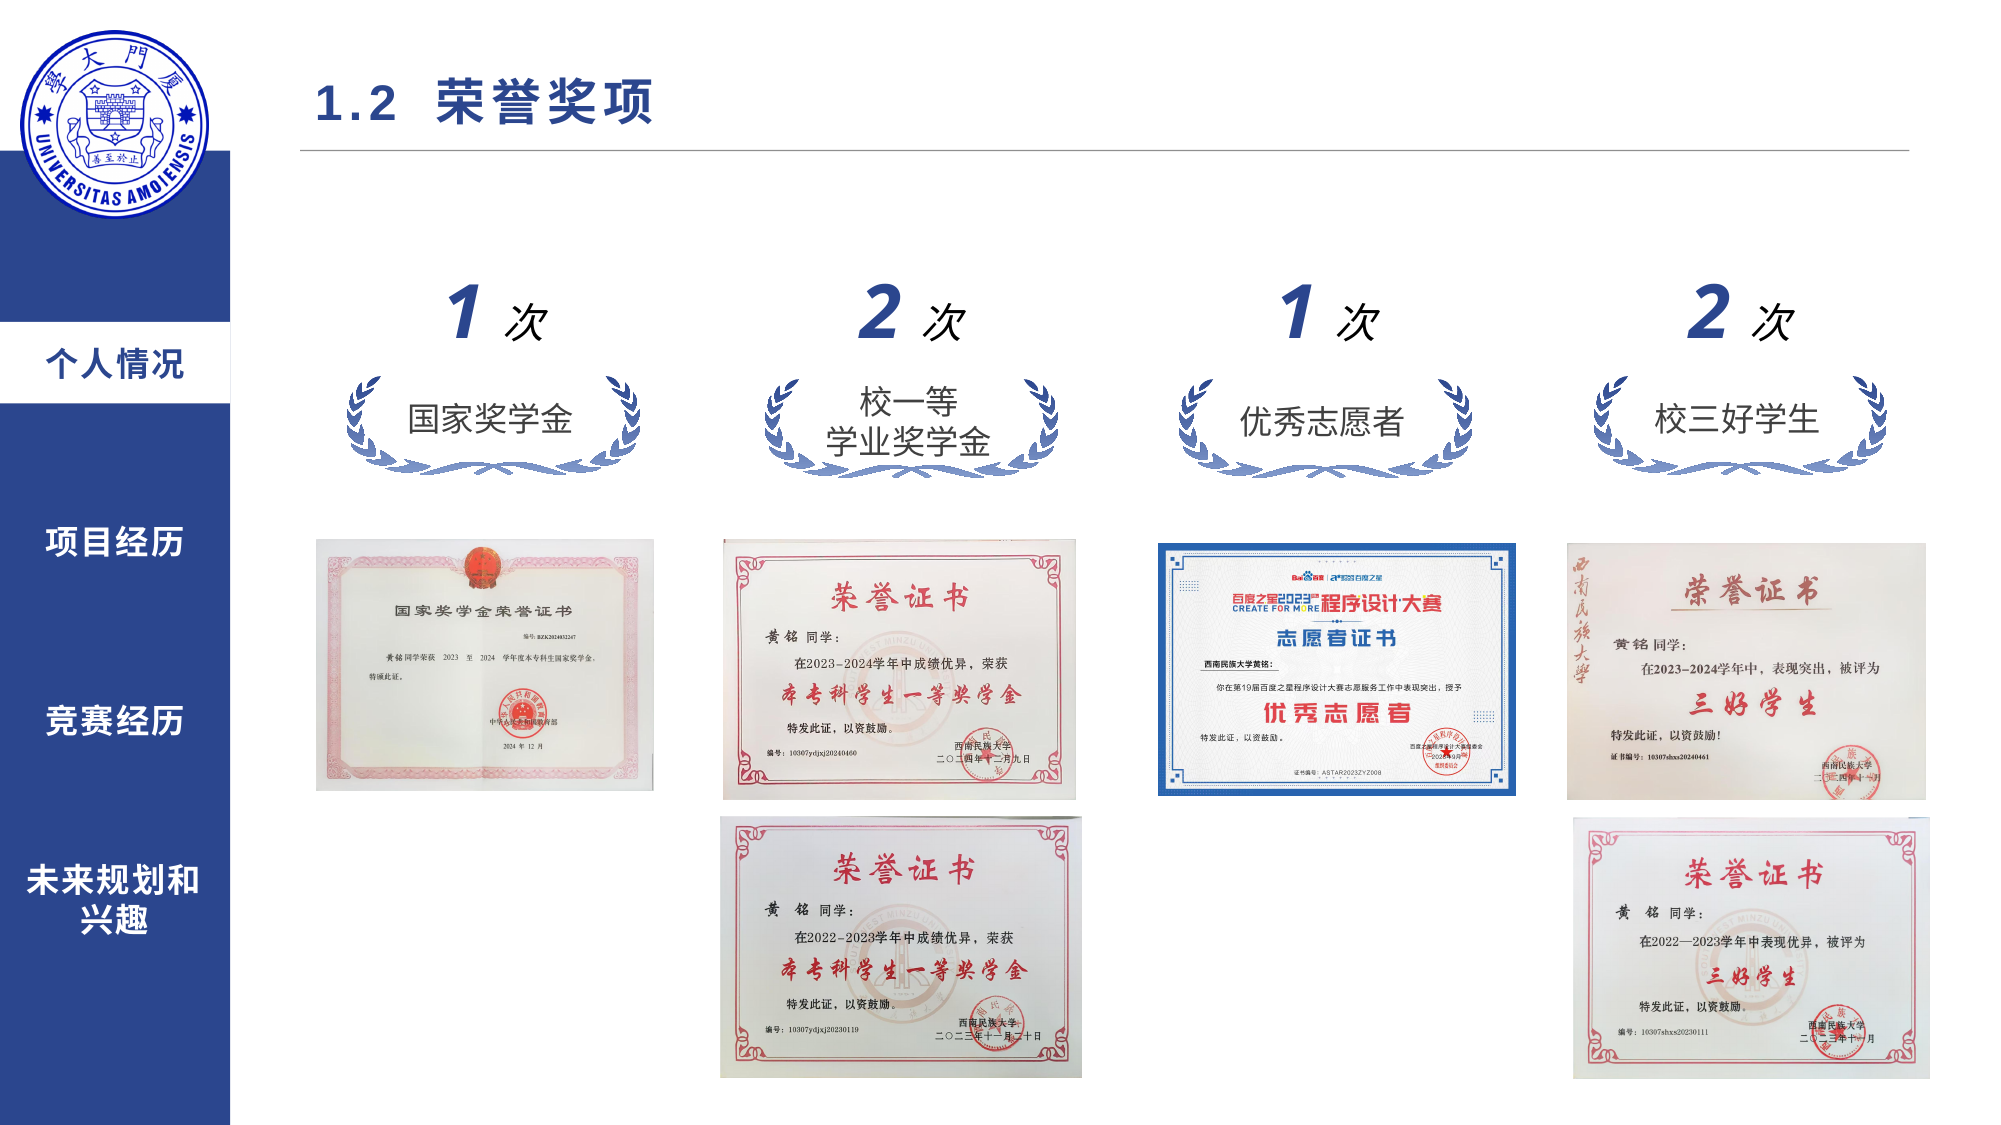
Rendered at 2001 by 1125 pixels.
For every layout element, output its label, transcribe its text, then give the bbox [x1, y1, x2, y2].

text_box 个人情况 [0, 321, 231, 404]
text_box [0, 761, 231, 1125]
text_box [0, 149, 231, 321]
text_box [346, 376, 640, 475]
text_box 1次 [1232, 267, 1419, 349]
picture [1567, 543, 1930, 1125]
text_box 2次 [1647, 267, 1834, 349]
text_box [764, 373, 1058, 478]
text_box 2次 [818, 267, 1005, 349]
text_box 1.2 荣誉奖项 [299, 62, 2000, 138]
text_box 1次 [400, 267, 586, 349]
text_box [0, 404, 231, 679]
text_box 未来规划和兴趣 [0, 857, 230, 940]
picture [721, 539, 1082, 1125]
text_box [1593, 376, 1887, 475]
picture [316, 539, 654, 791]
picture [20, 30, 209, 219]
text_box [1178, 379, 1473, 478]
text_box 竞赛经历 [0, 679, 231, 761]
text_box 项目经历 [0, 500, 230, 583]
picture [1158, 543, 1516, 796]
